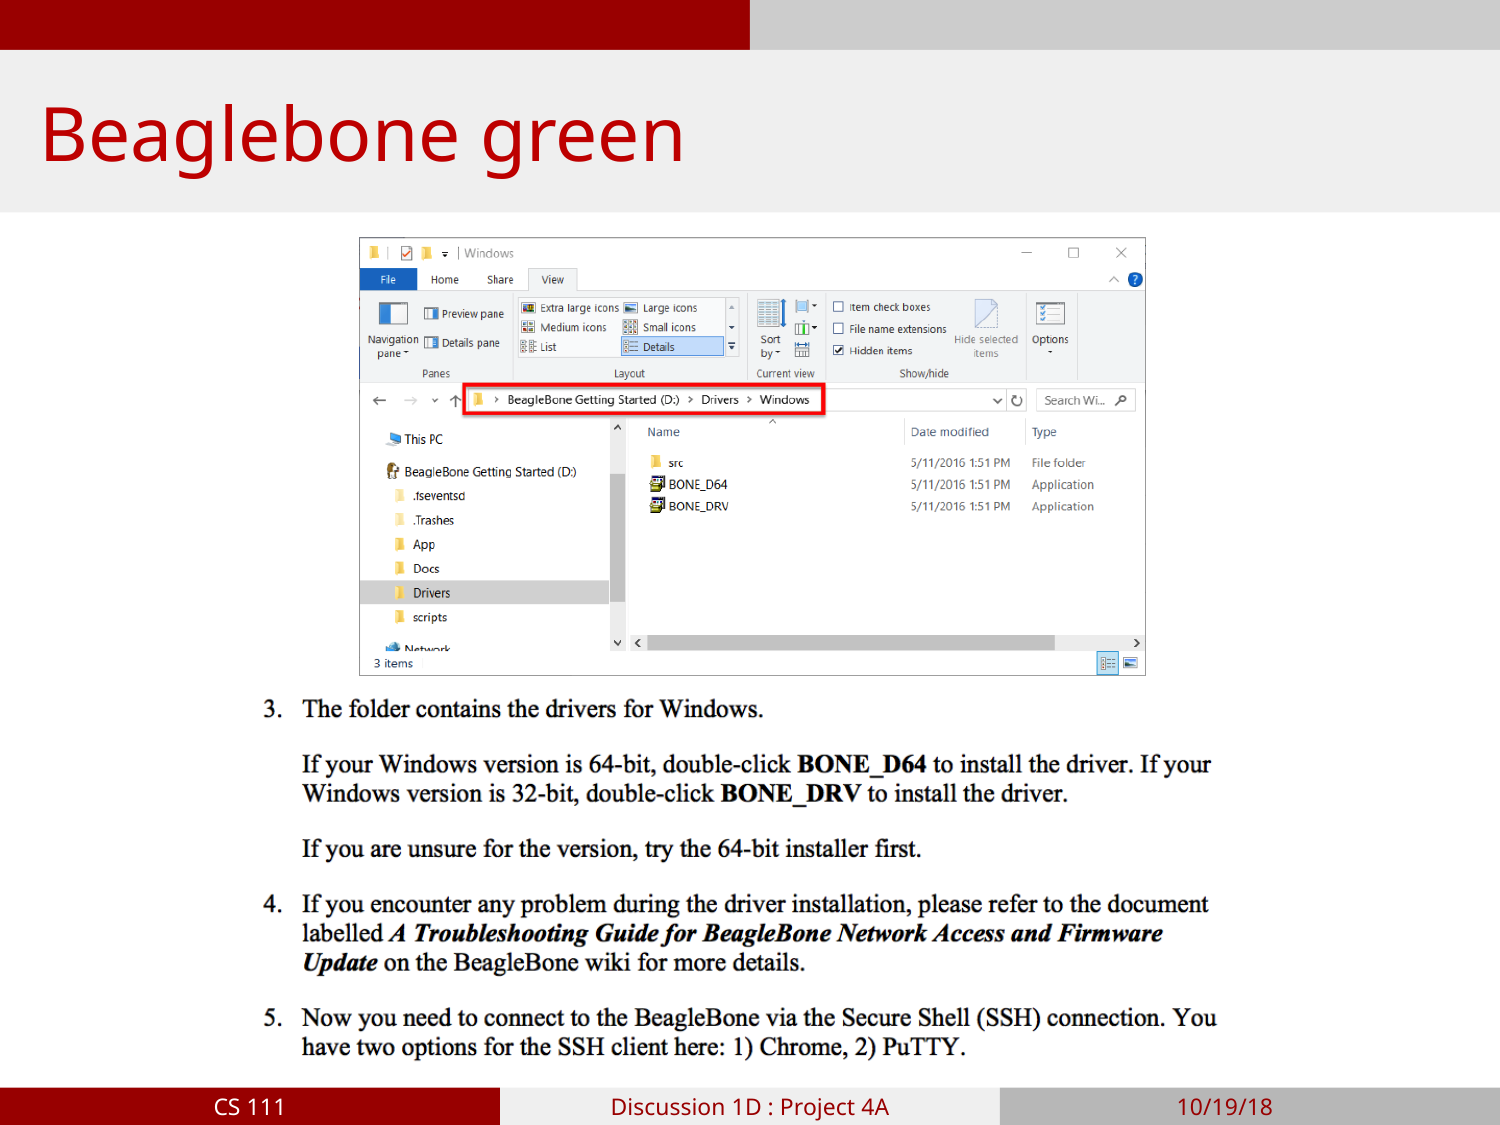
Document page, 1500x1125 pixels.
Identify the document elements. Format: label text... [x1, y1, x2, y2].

picture [340, 225, 1160, 681]
title Beaglebone green [24, 50, 1475, 213]
picture [252, 688, 1233, 1077]
